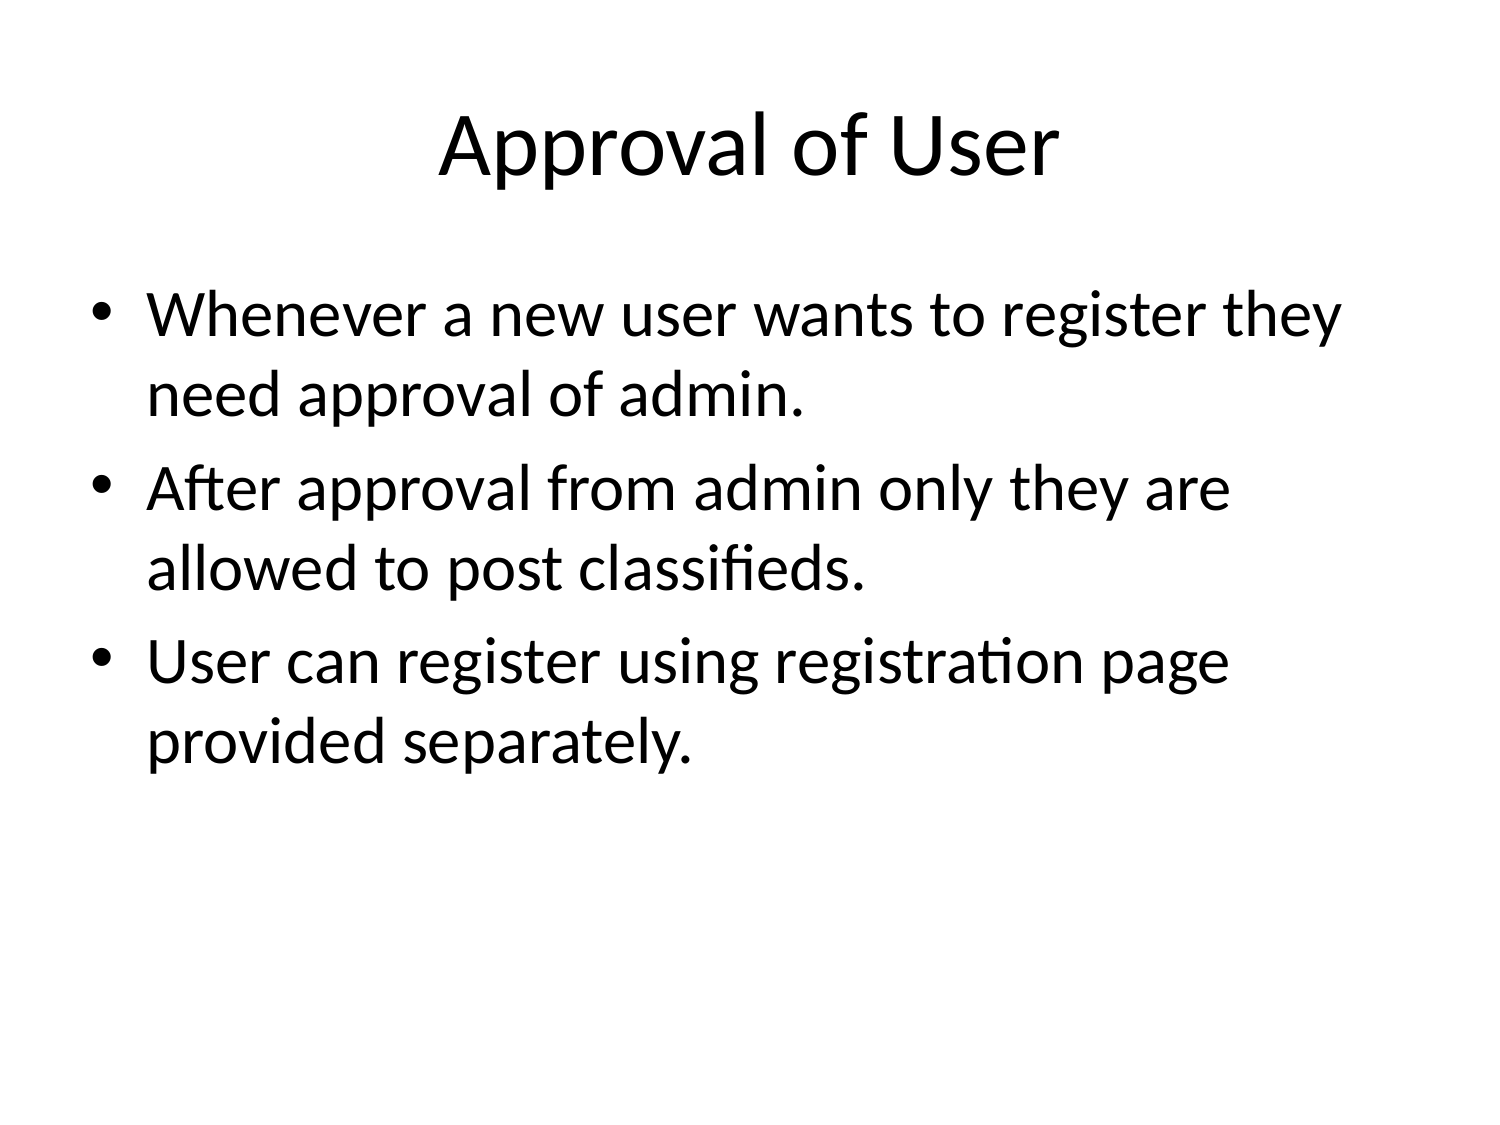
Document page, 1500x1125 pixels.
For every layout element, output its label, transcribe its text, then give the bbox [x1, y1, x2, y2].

list Whenever a new user wants to register they need approval of admin. After approval from admin only they are allowed to post classifieds. User can register using registration page provided separately. [75, 262, 1425, 1005]
title Approval of User [75, 45, 1425, 233]
